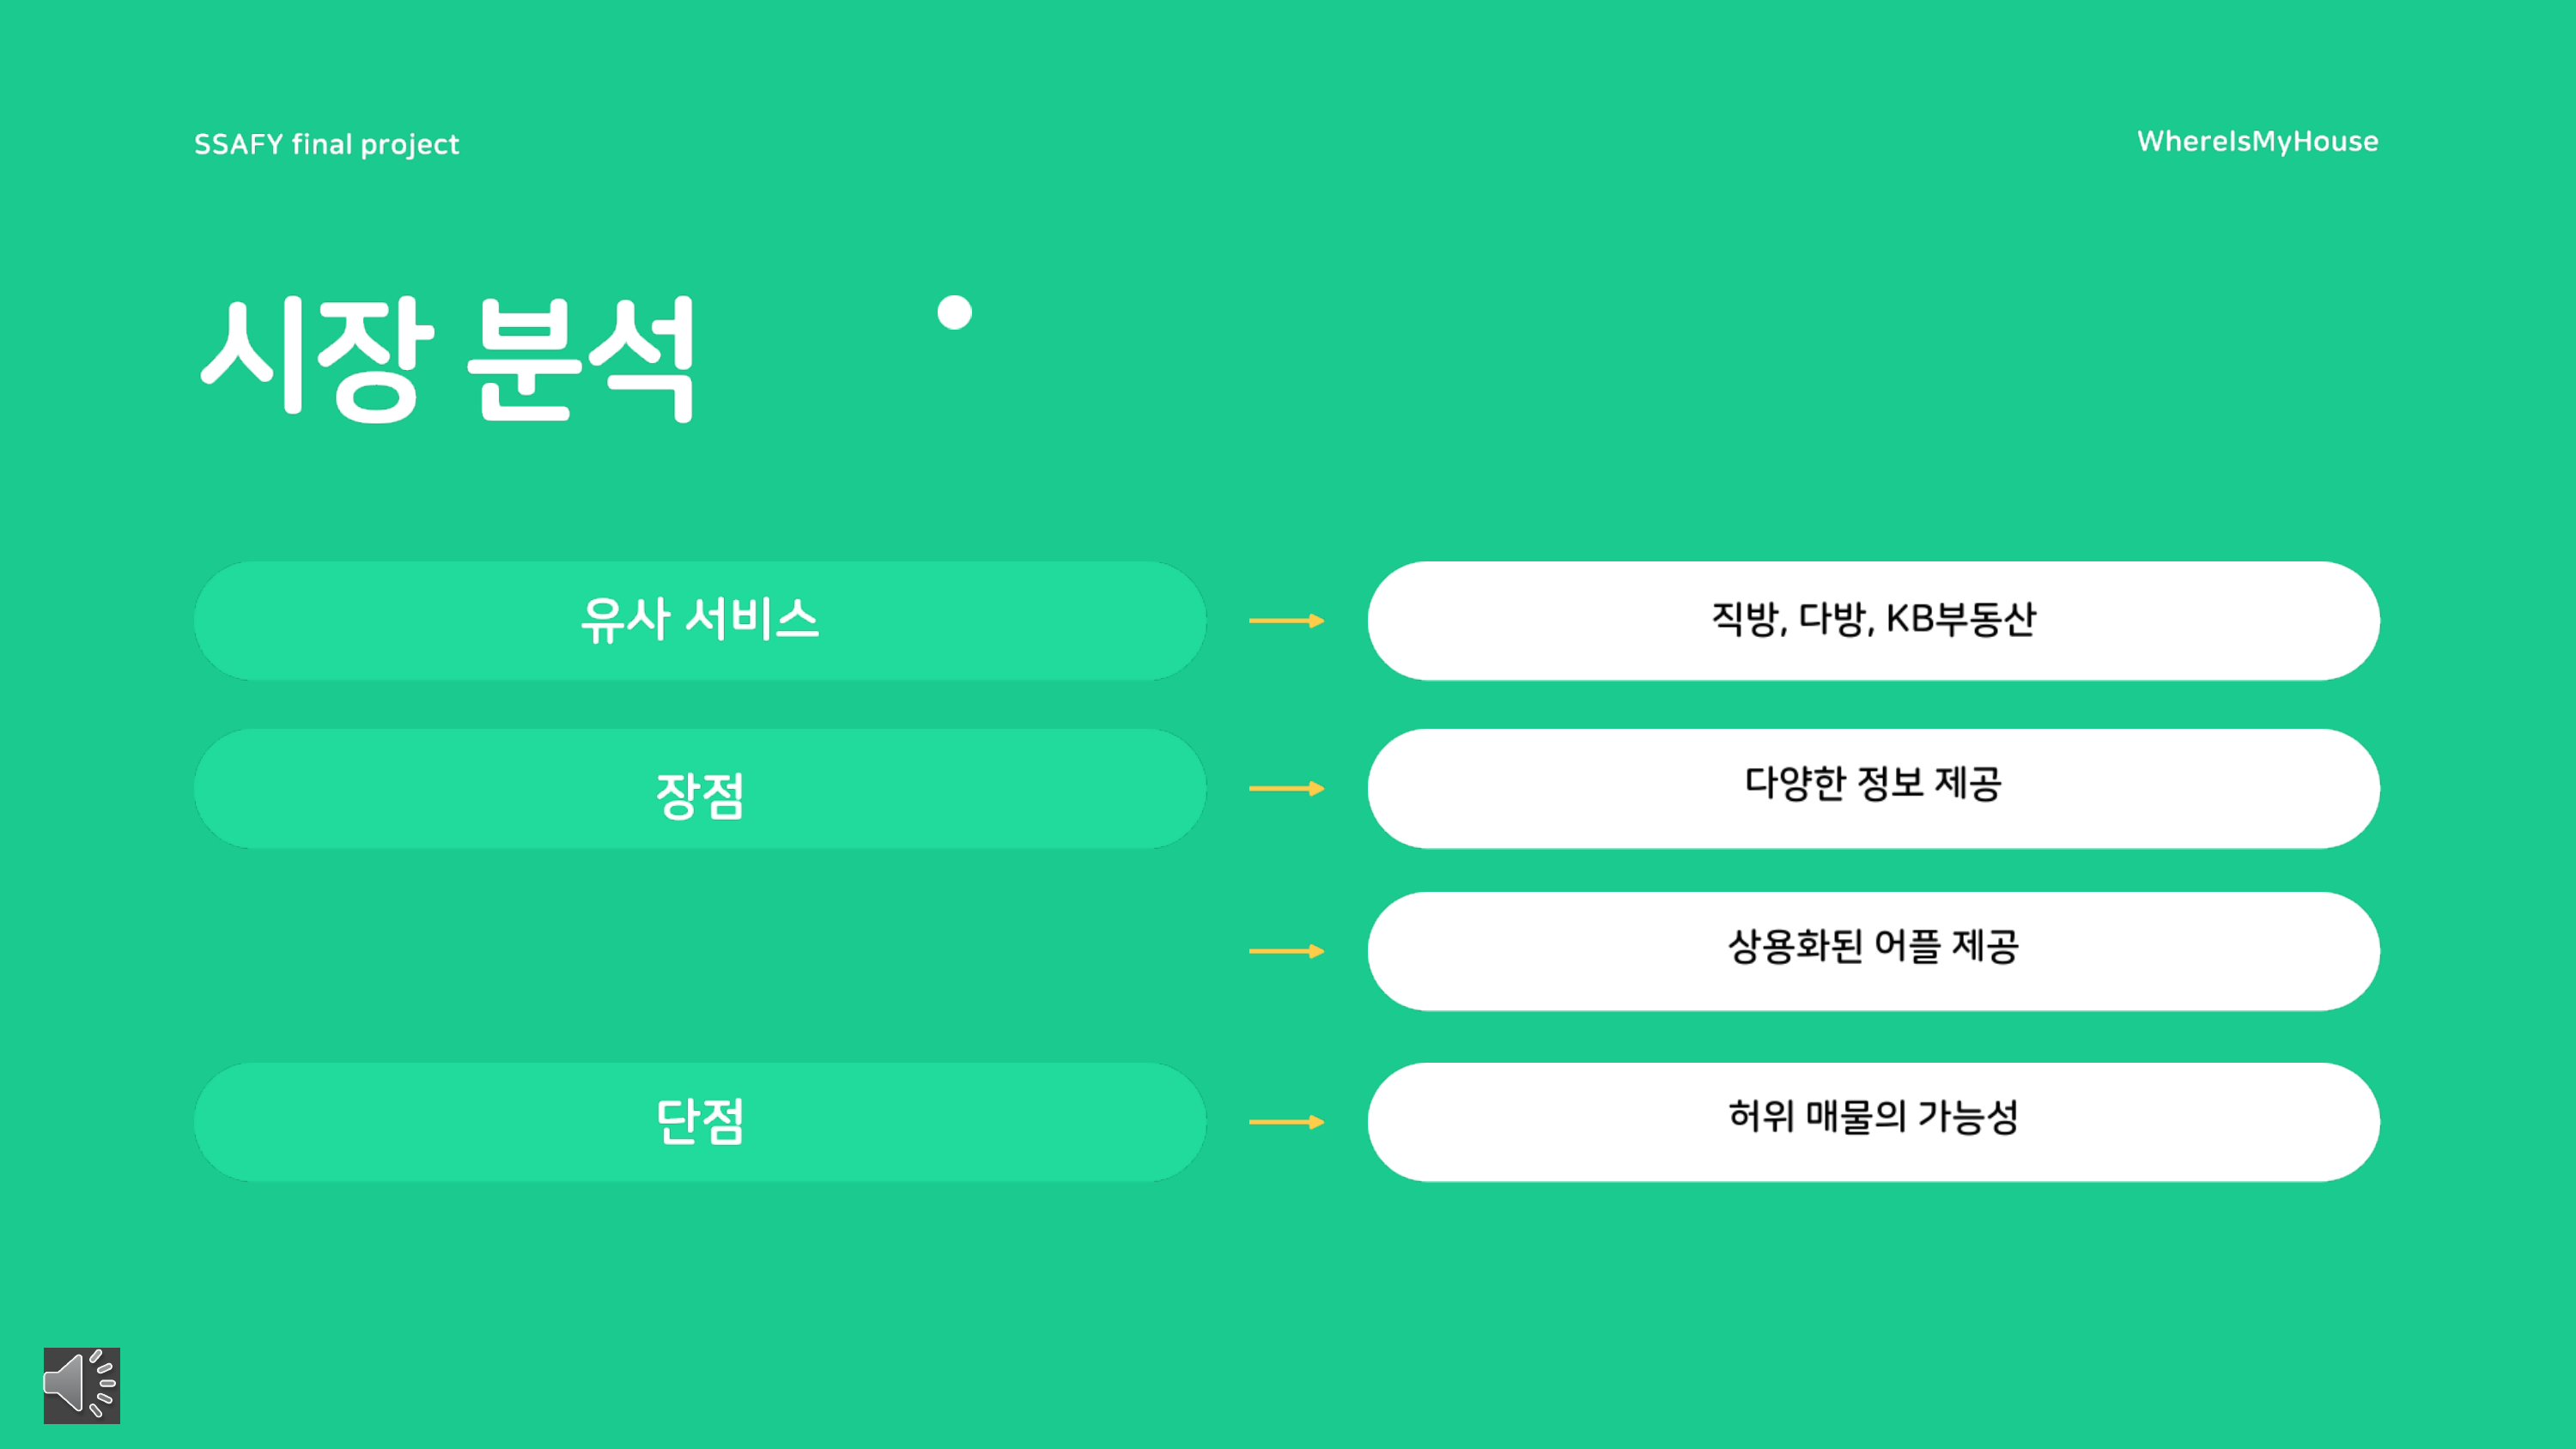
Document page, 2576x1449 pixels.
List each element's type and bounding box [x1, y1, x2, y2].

picture [231, 1080, 764, 1169]
text_box [1249, 781, 1326, 797]
text_box [938, 294, 972, 330]
picture [190, 121, 475, 179]
picture [231, 579, 843, 668]
text_box [1249, 613, 1326, 629]
text_box [1249, 1114, 1326, 1131]
picture [1406, 917, 2038, 986]
text_box [1368, 892, 2382, 1013]
text_box [1368, 729, 2382, 850]
text_box [194, 561, 1208, 682]
text_box [194, 729, 1208, 850]
picture [173, 247, 755, 487]
picture [1406, 1087, 2035, 1154]
picture [42, 1346, 121, 1425]
text_box [1368, 1062, 2382, 1183]
text_box [194, 1062, 1208, 1183]
picture [1406, 754, 2021, 823]
picture [1406, 590, 2056, 656]
text_box [1249, 943, 1326, 961]
picture [1632, 118, 2395, 173]
text_box [1368, 561, 2382, 682]
picture [231, 754, 764, 843]
